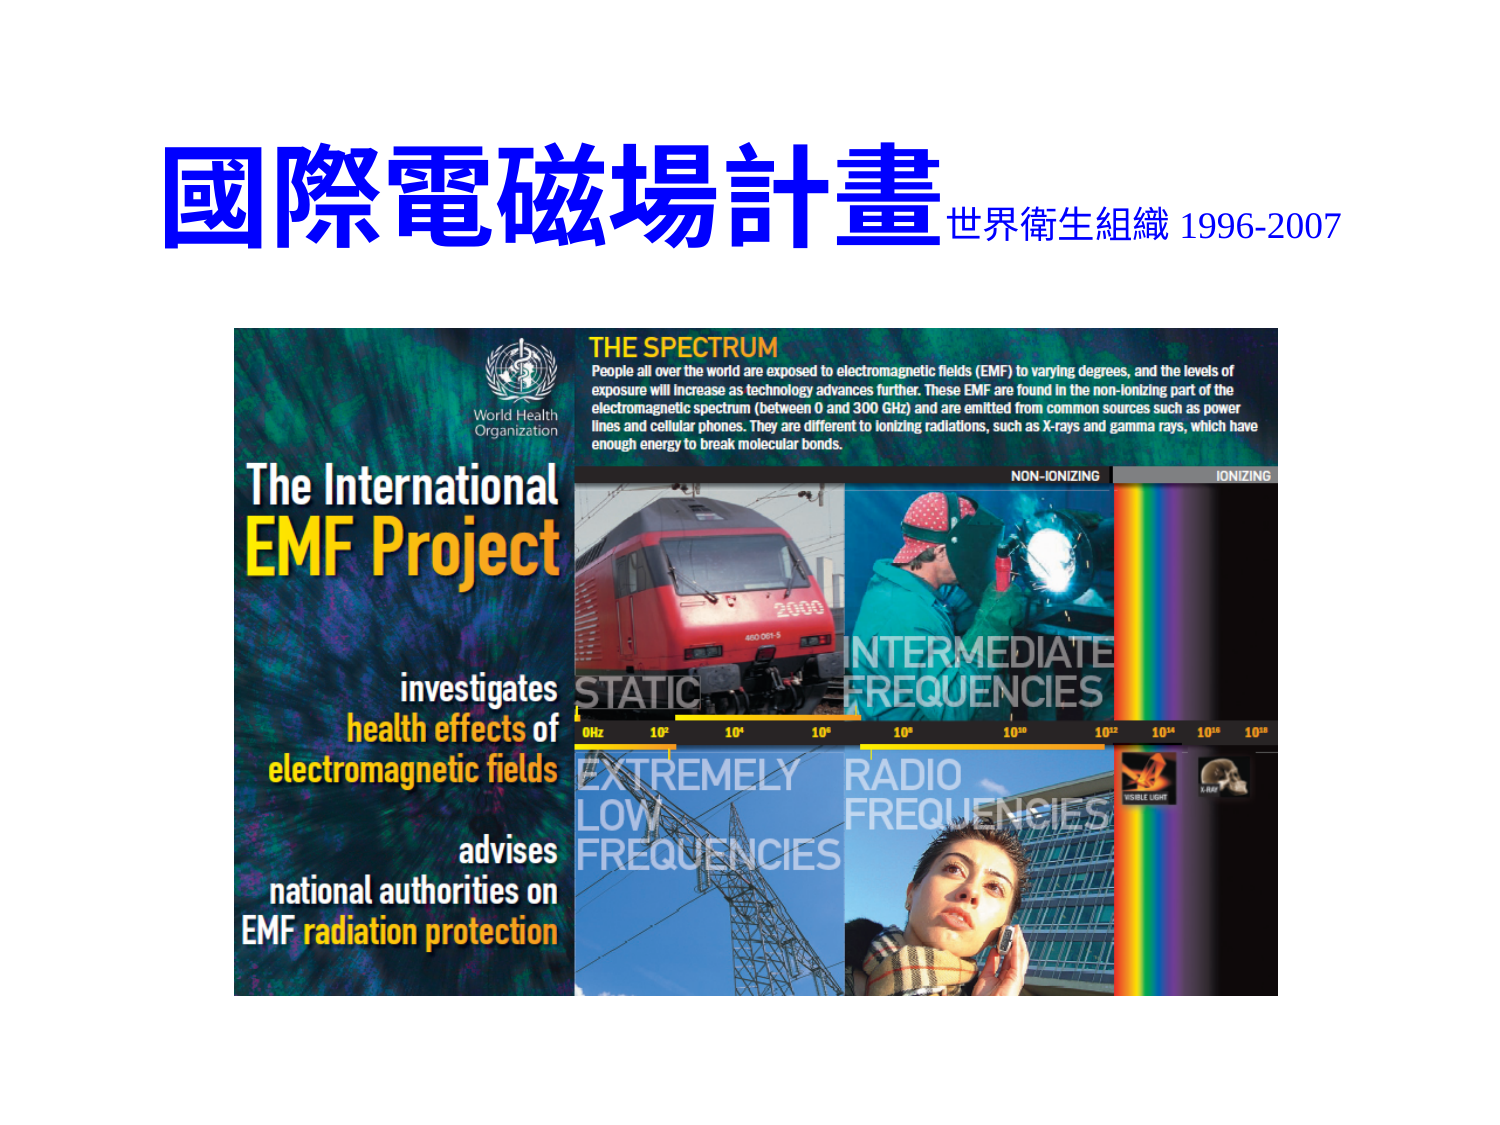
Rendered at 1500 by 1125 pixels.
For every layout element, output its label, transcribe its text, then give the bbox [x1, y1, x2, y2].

picture [233, 327, 1278, 997]
title 國際電磁場計畫世界衛生組織1996-2007 [112, 99, 1388, 288]
picture [826, 327, 832, 335]
